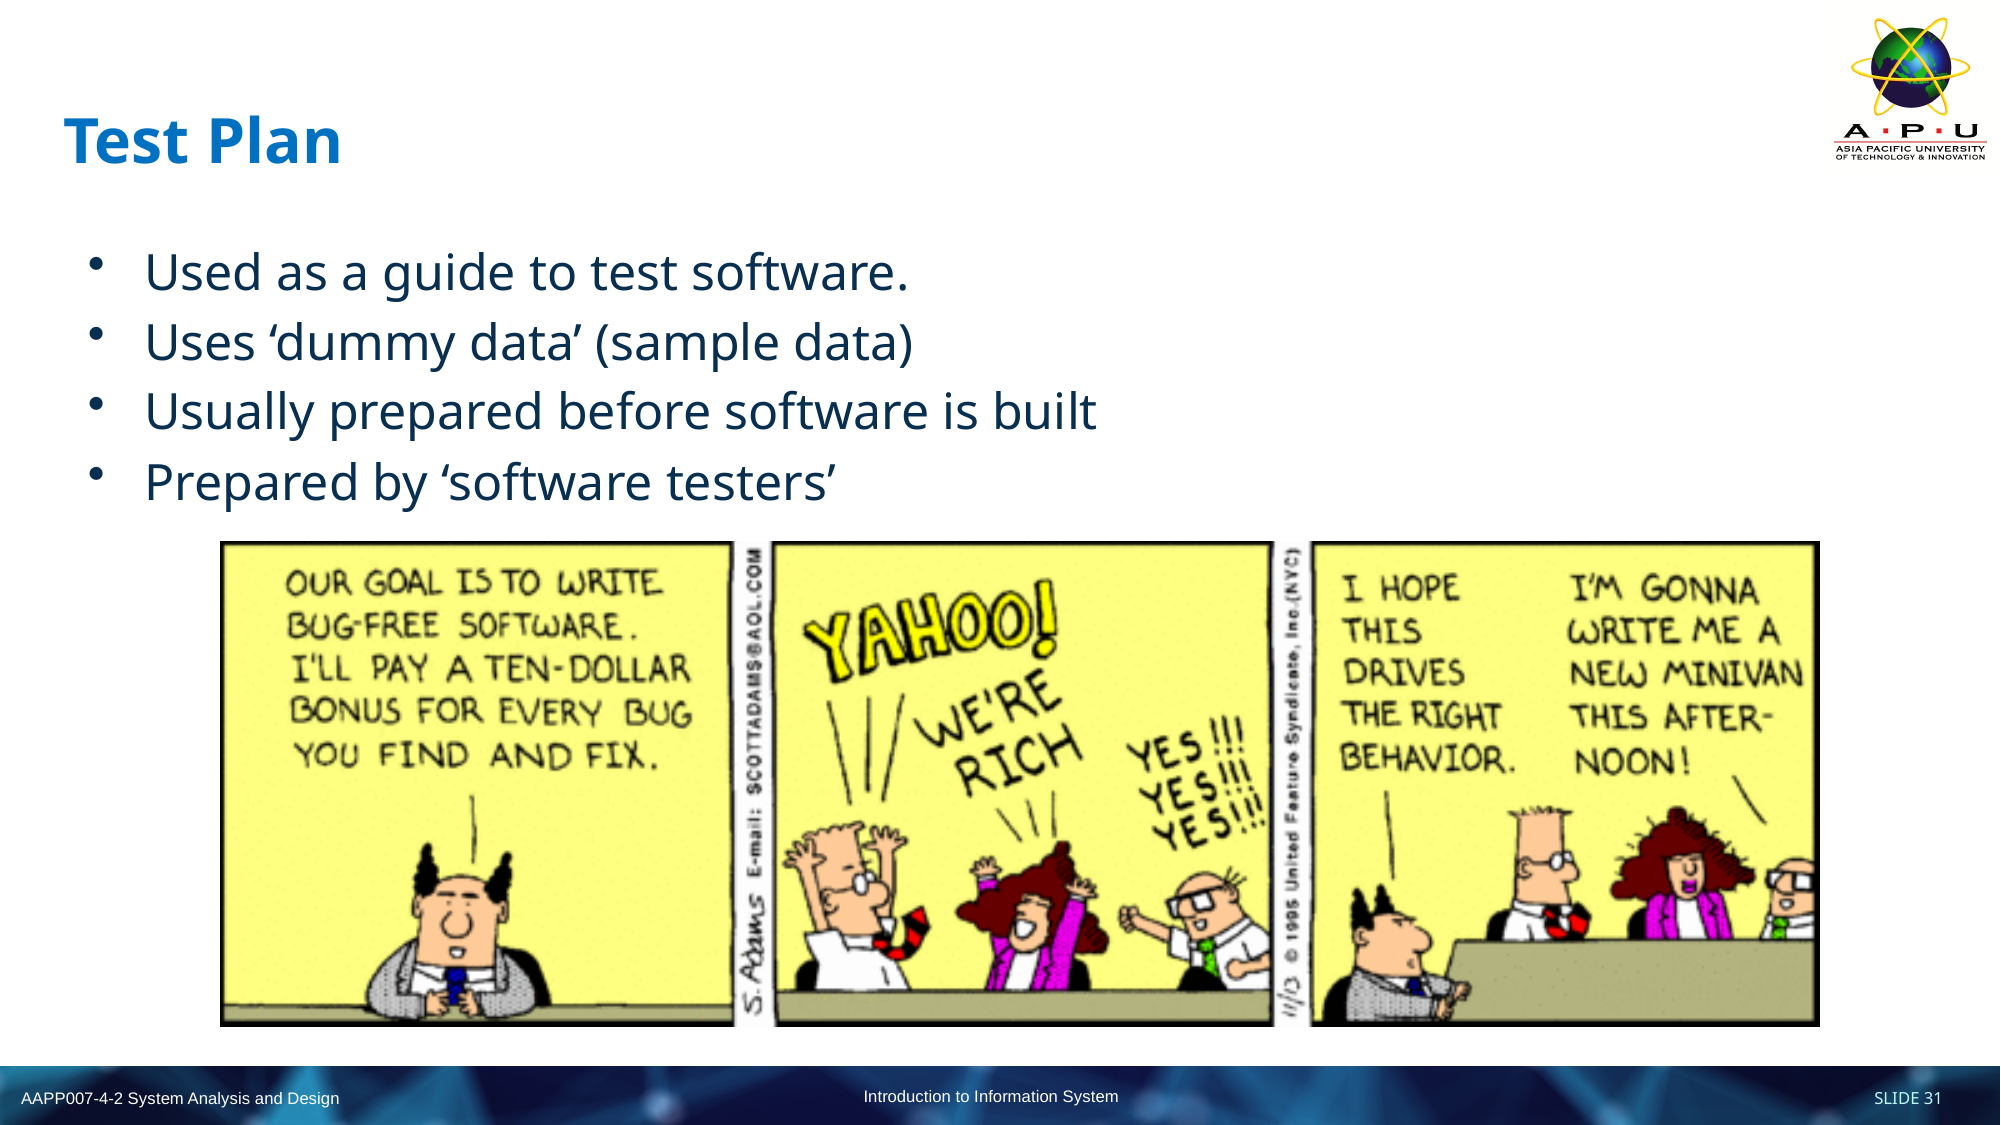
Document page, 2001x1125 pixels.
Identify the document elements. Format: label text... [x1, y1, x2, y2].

picture [1822, 0, 2000, 178]
picture [220, 541, 1820, 1027]
picture [0, 1066, 2000, 1125]
list Used as a guide to test software. Uses ‘dummy data’ (sample data) Usually prepared before software is built Prepared by ‘software testers’ [72, 232, 2000, 975]
title Test Plan [48, 45, 1764, 233]
